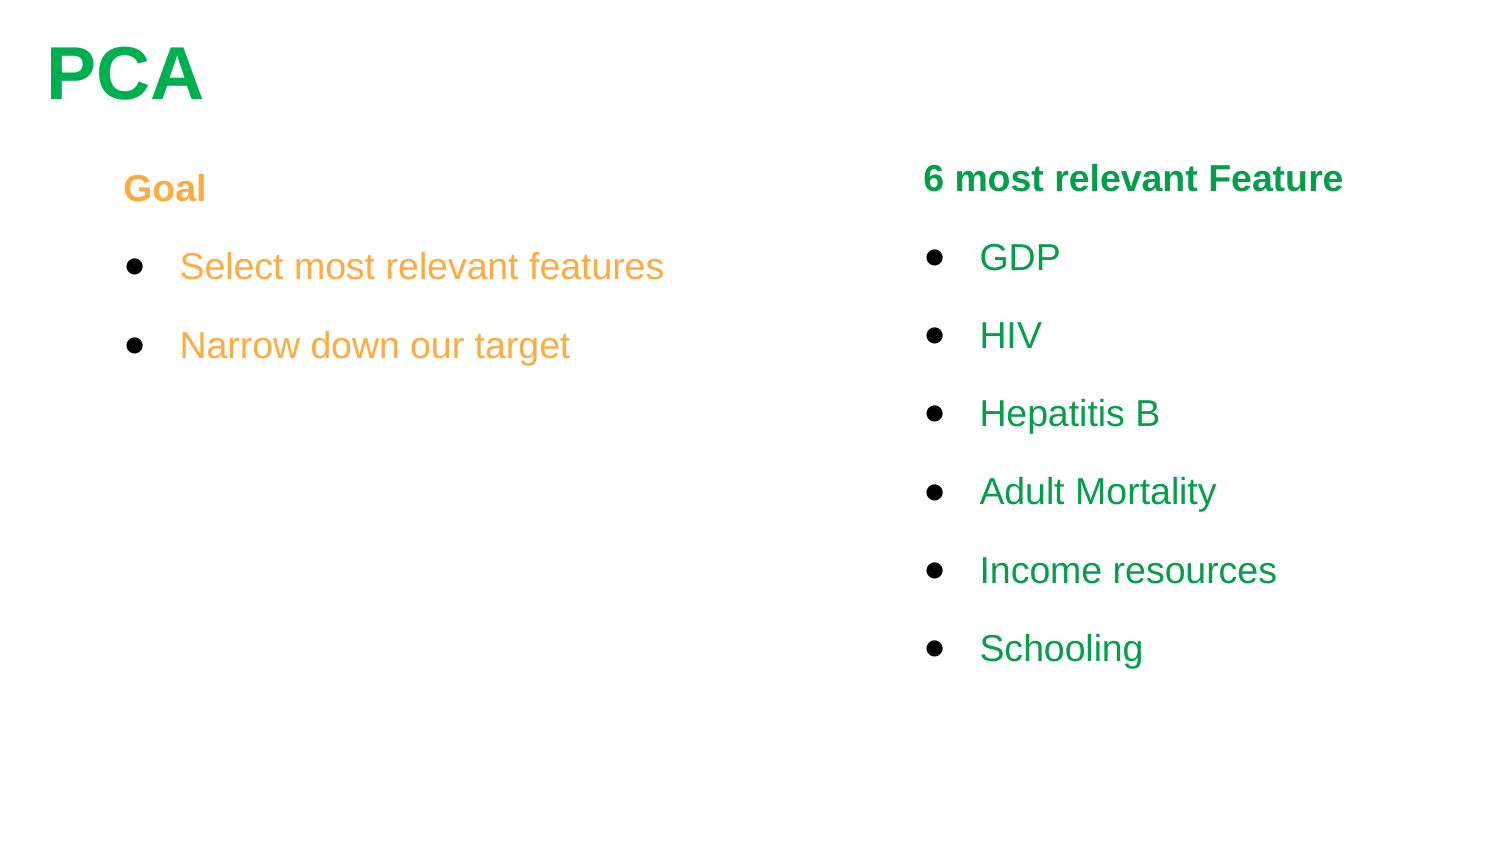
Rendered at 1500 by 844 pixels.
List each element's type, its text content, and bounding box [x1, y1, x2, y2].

text_box 6 most relevant Feature GDP HIV Hepatitis B Adult Mortality Income resources Schooling [889, 180, 1428, 844]
text_box PCA [31, 16, 221, 122]
text_box Goal Select most relevant features Narrow down our target [89, 180, 863, 350]
